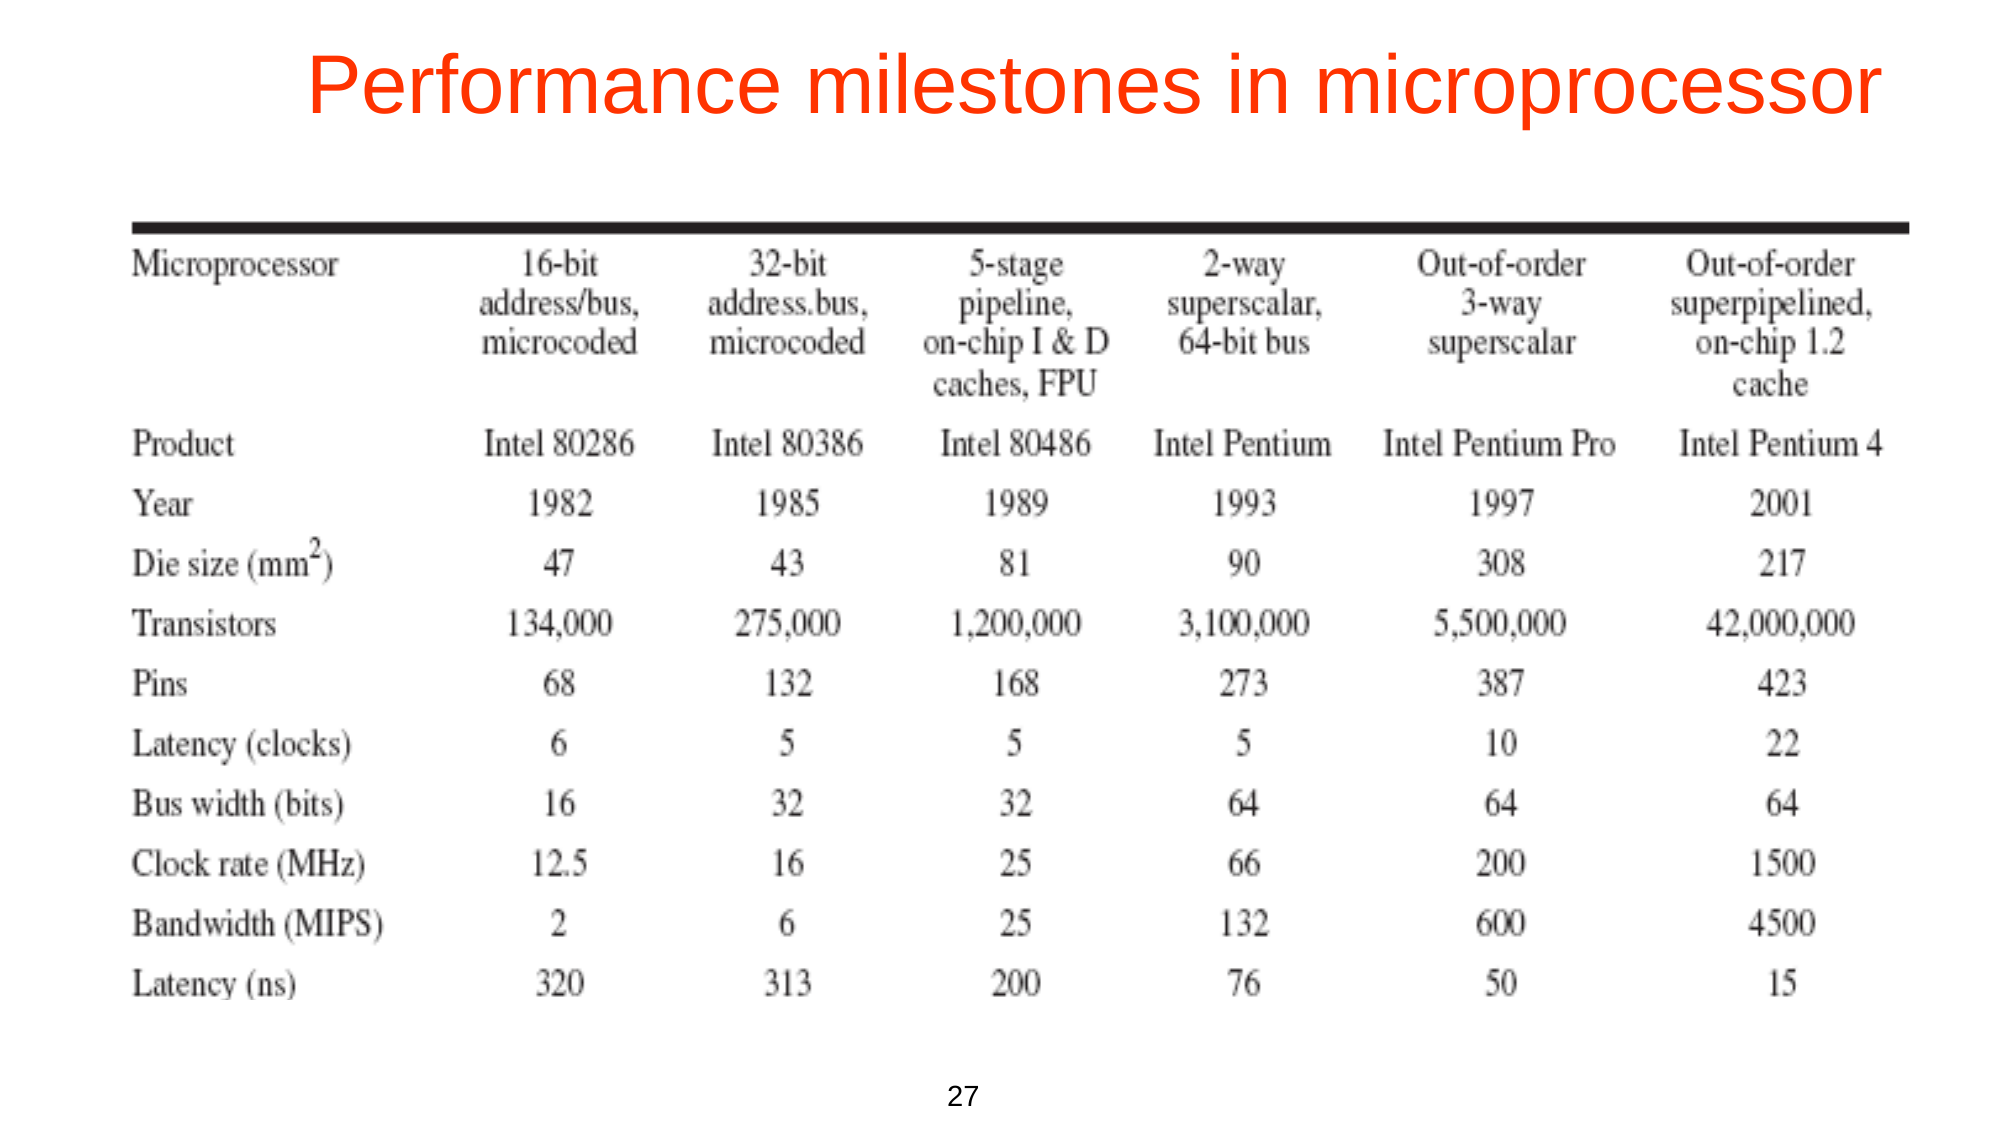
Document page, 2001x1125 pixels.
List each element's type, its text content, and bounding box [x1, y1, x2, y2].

title Performance milestones in microprocessor [291, 0, 1946, 161]
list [117, 207, 1910, 1000]
